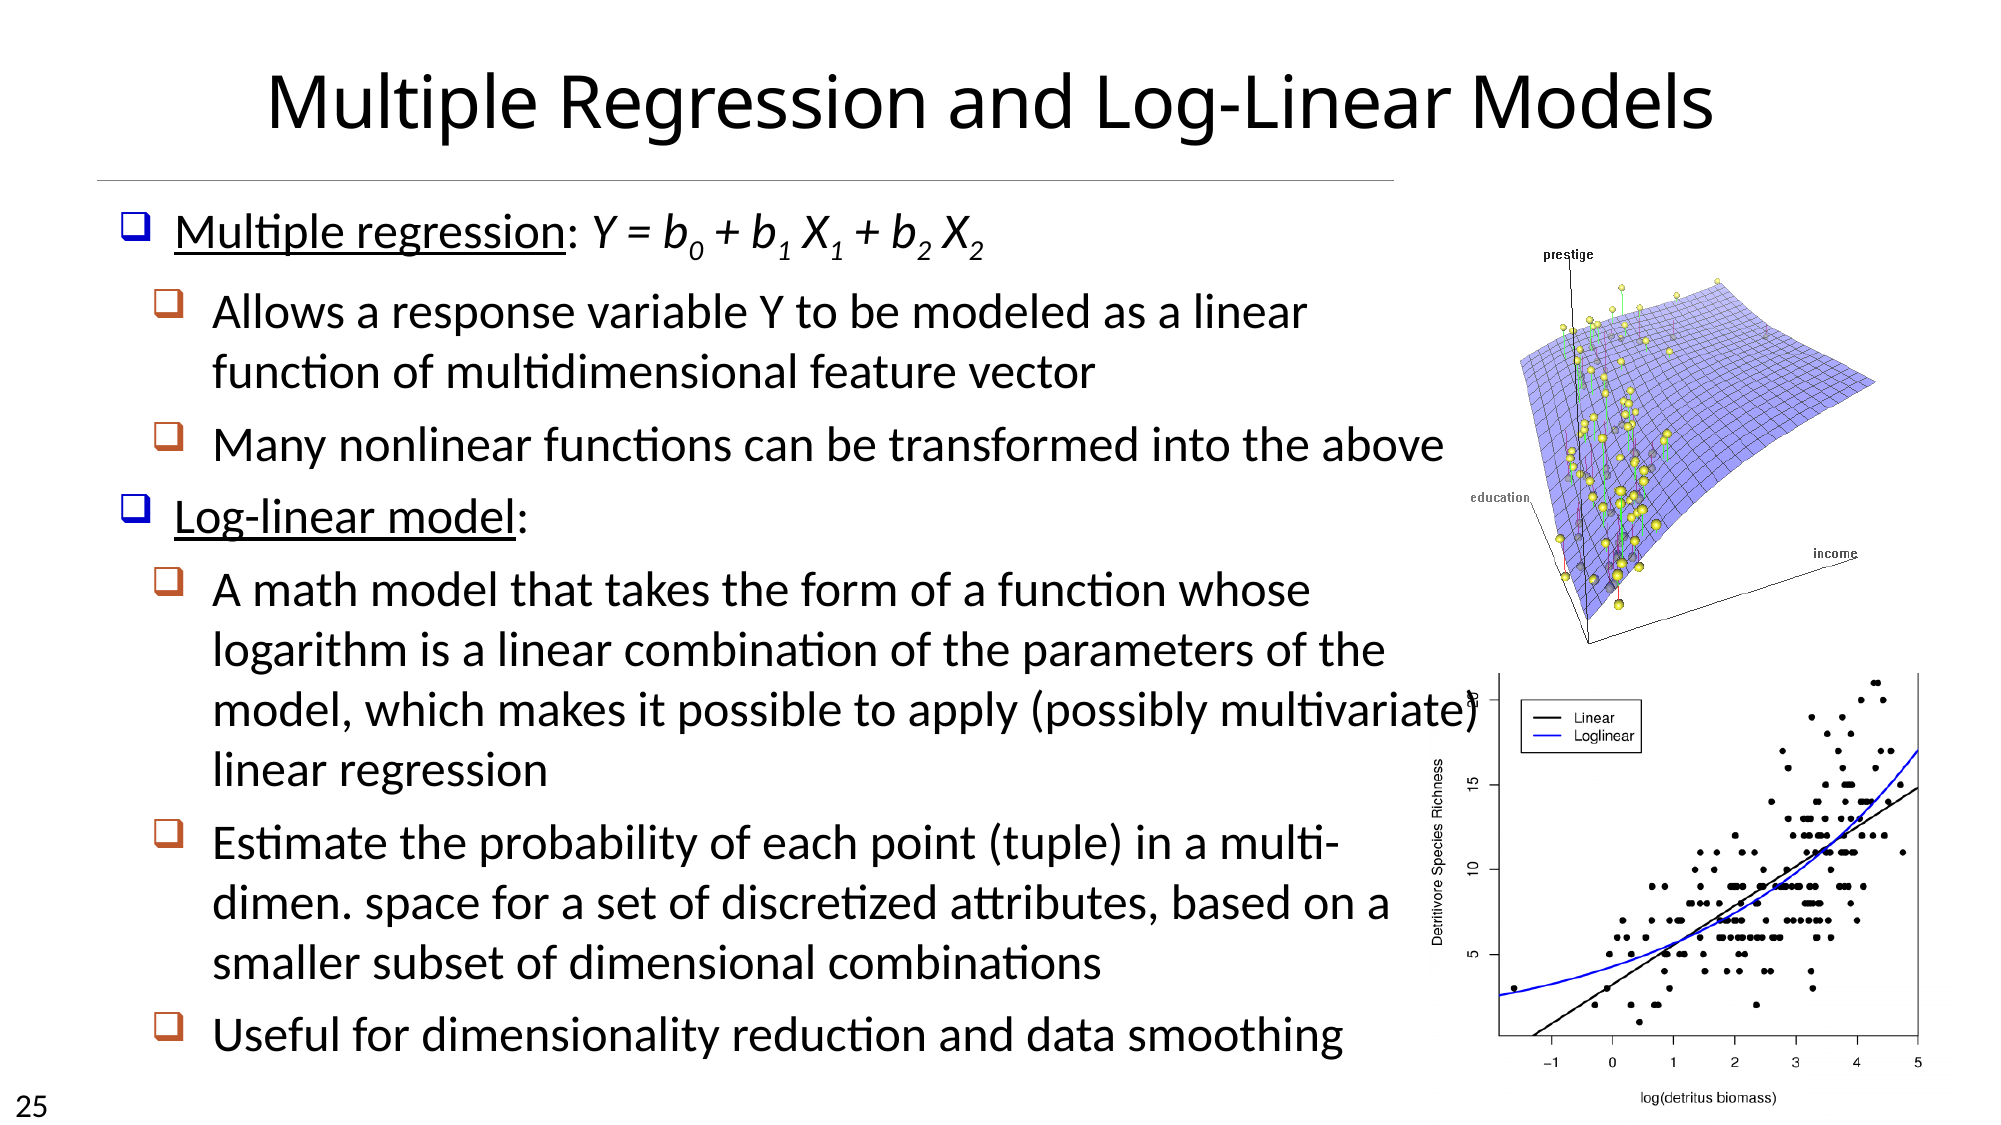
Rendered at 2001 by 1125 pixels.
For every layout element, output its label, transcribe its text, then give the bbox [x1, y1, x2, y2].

title Multiple Regression and Log-Linear Models [84, 37, 1898, 175]
list Multiple regression: Y = b0 + b1 X1 + b2 X2 Allows a response variable Y to be modeled as a linear function of multidimensional feature vector Many nonlinear functions can be transformed into the above Log-linear model: A math model that takes the form of a function whose logarithm is a linear combination of the parameters of the model, which makes it possible to apply (possibly multivariate) linear regression Estimate the probability of each point (tuple) in a multi-dimen. space for a set of discretized attributes, based on a smaller subset of dimensional combinations Useful for dimensionality reduction and data smoothing [103, 190, 1423, 1063]
picture [1394, 143, 1955, 1125]
